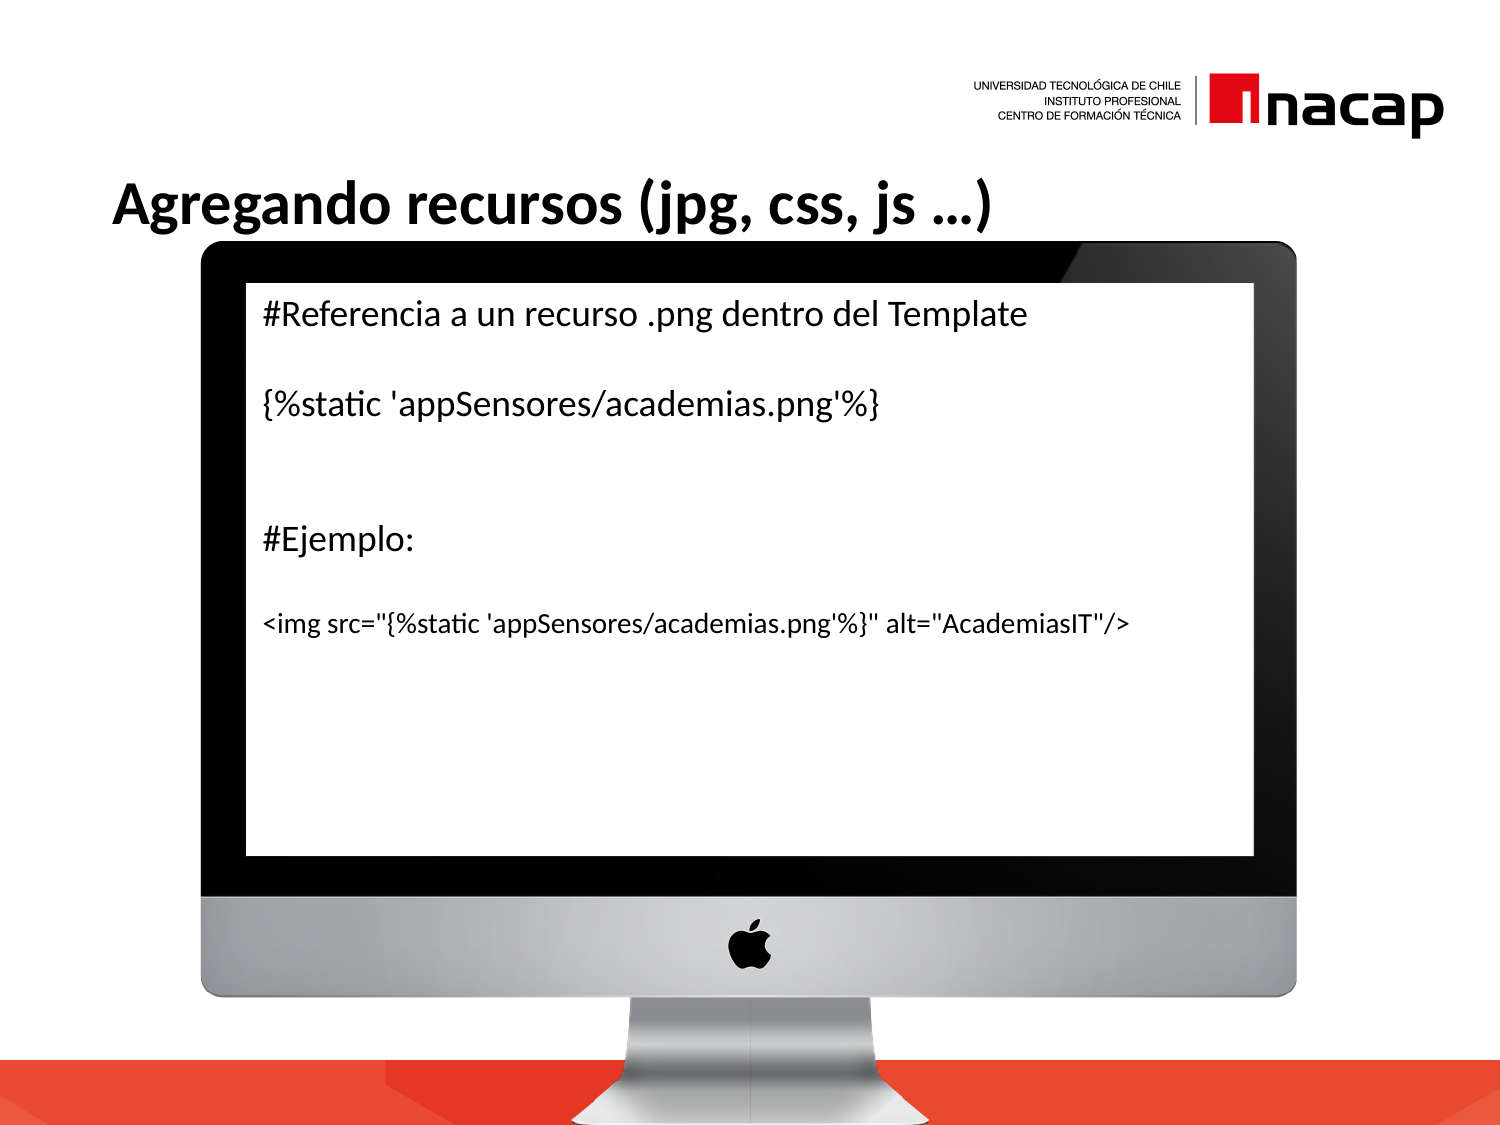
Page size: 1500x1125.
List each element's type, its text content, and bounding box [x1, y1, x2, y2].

picture [0, 0, 1500, 1125]
text_box Agregando recursos (jpg, css, js …) [97, 149, 1123, 250]
